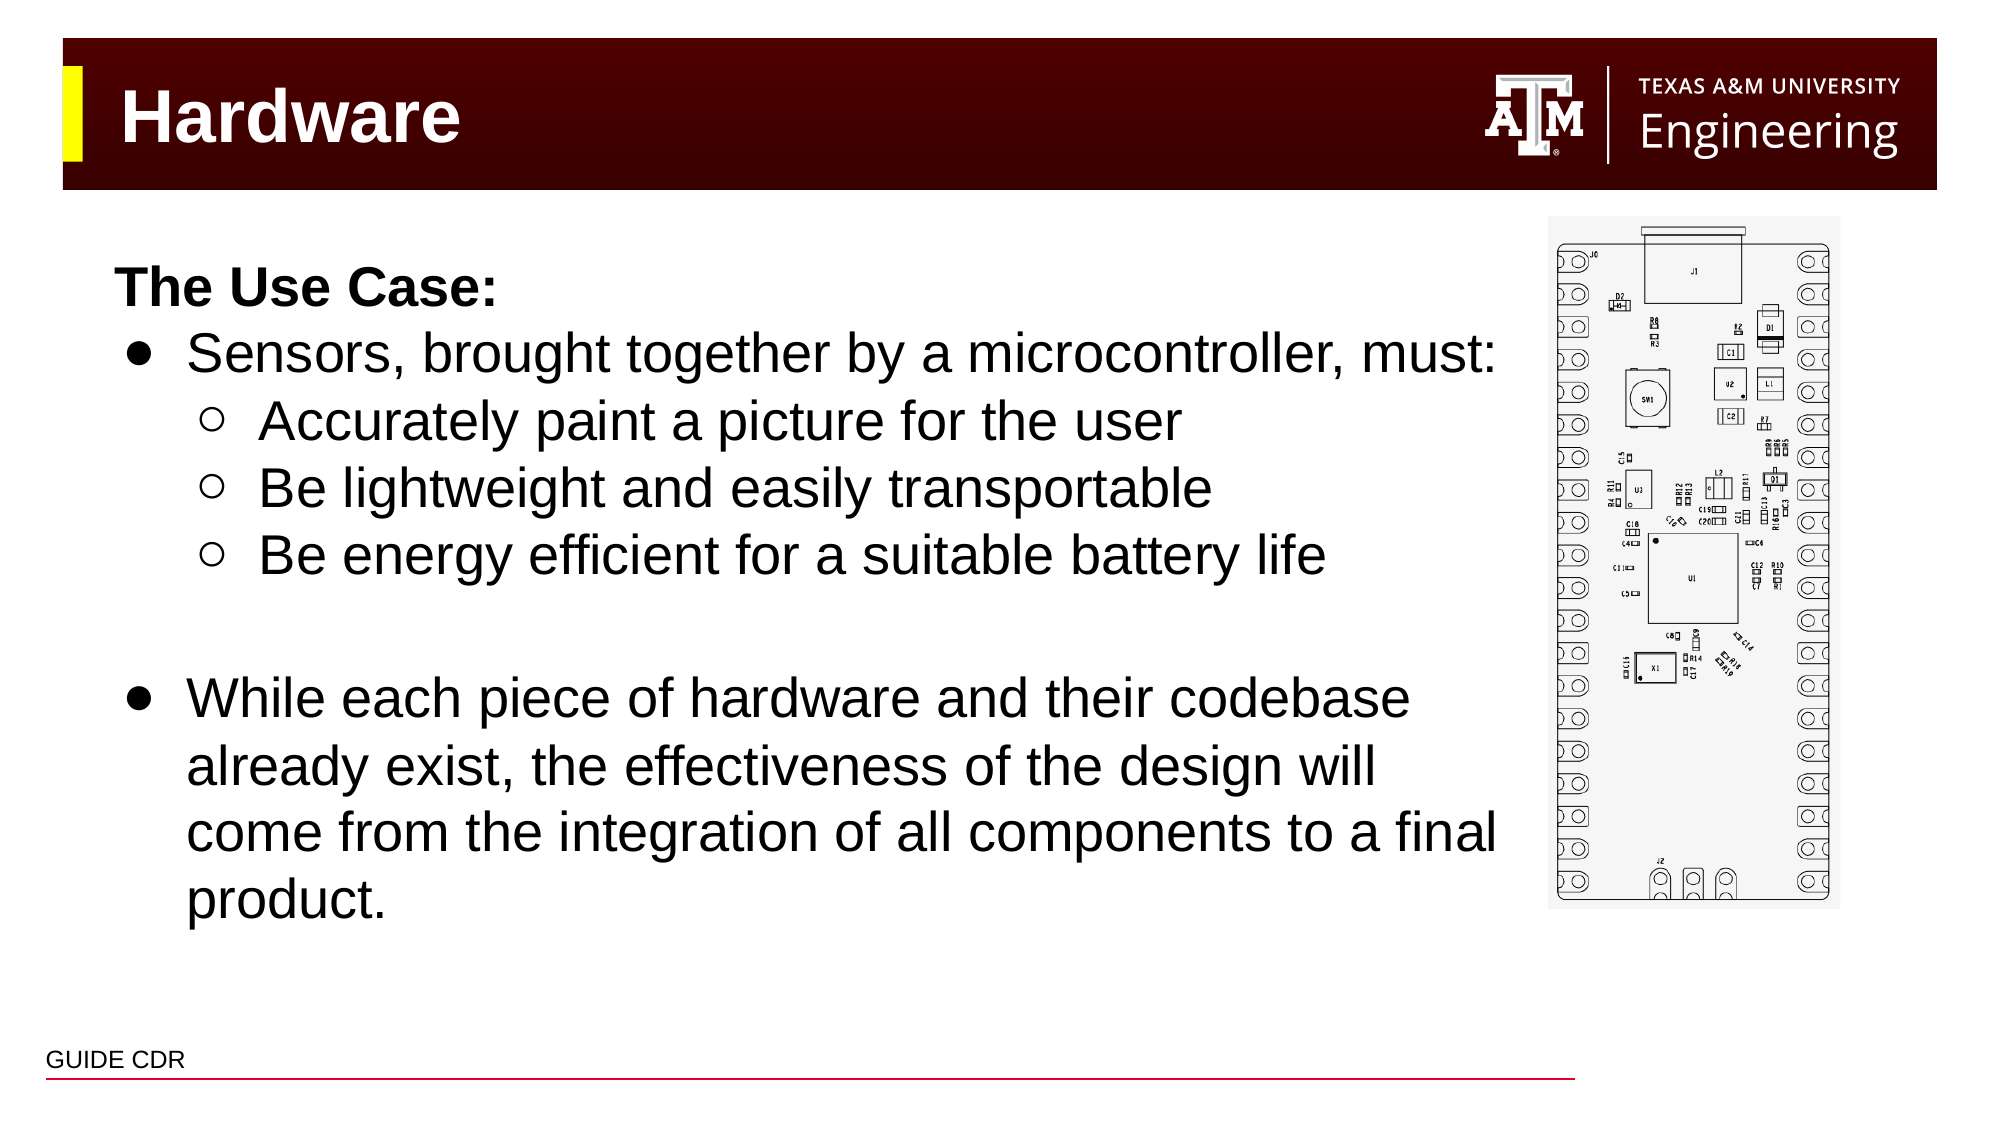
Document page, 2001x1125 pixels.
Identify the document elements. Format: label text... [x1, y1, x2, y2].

list The Use Case: Sensors, brought together by a microcontroller, must: Accurately paint a picture for the user Be lightweight and easily transportable Be energy efficient for a suitable battery life While each piece of hardware and their codebase already exist, the effectiveness of the design will come from the integration of all components to a final product. [99, 242, 1515, 1005]
title Hardware [105, 37, 1367, 189]
picture [1547, 215, 1841, 909]
picture [1485, 66, 1900, 164]
